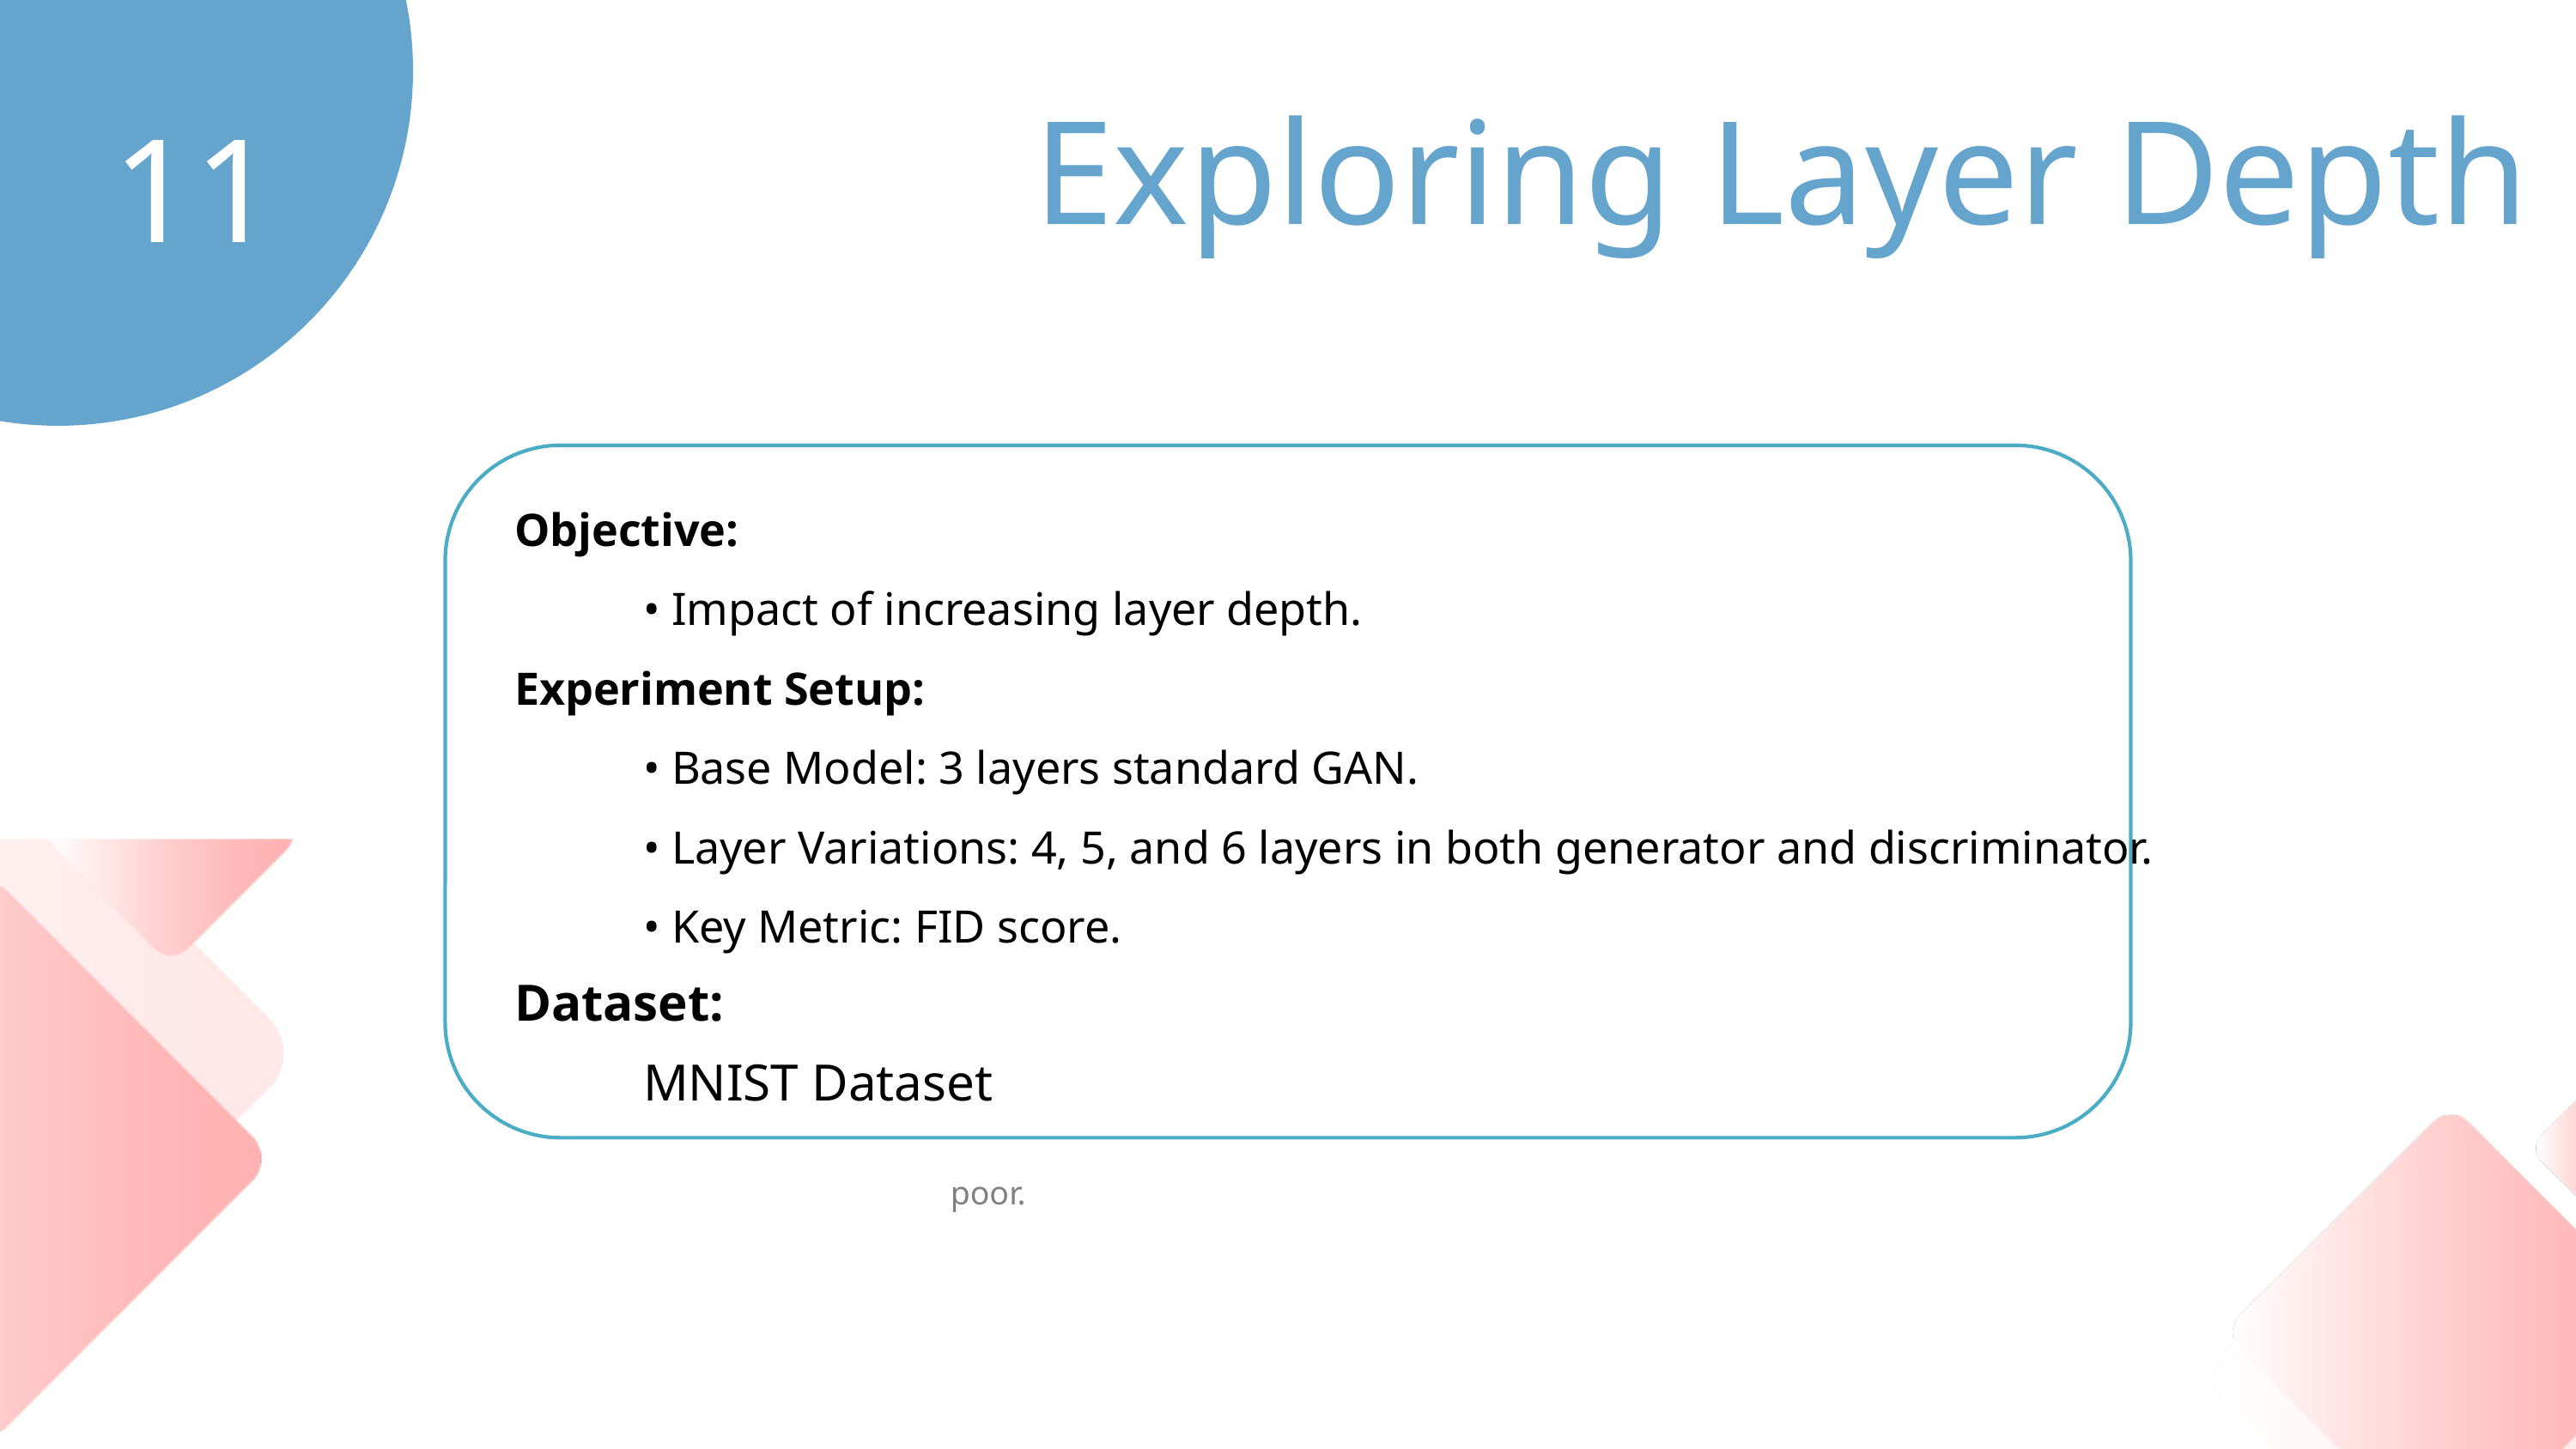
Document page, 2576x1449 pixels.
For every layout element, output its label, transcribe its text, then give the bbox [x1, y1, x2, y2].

text_box Table: Average FID Score for Different Layer Depth. [465, 445, 538, 491]
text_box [0, 0, 414, 427]
text_box [2200, 1088, 2576, 1449]
text_box Objective: • Impact of increasing layer depth. Experiment Setup: • Base Model: 3 layers standard GAN. • Layer Variations: 4, 5, and 6 layers in both generator and discriminator. • Key Metric: FID score. Dataset: MNIST Dataset [514, 476, 2242, 1111]
text_box Exploring Layer Depth [987, 52, 2576, 253]
text_box [443, 443, 2096, 1140]
text_box FID score: 0 - 10: perfect, 0 – 50: good, > 50: poor. [938, 1140, 1707, 1218]
text_box [0, 839, 304, 1449]
picture [482, 554, 2105, 1029]
